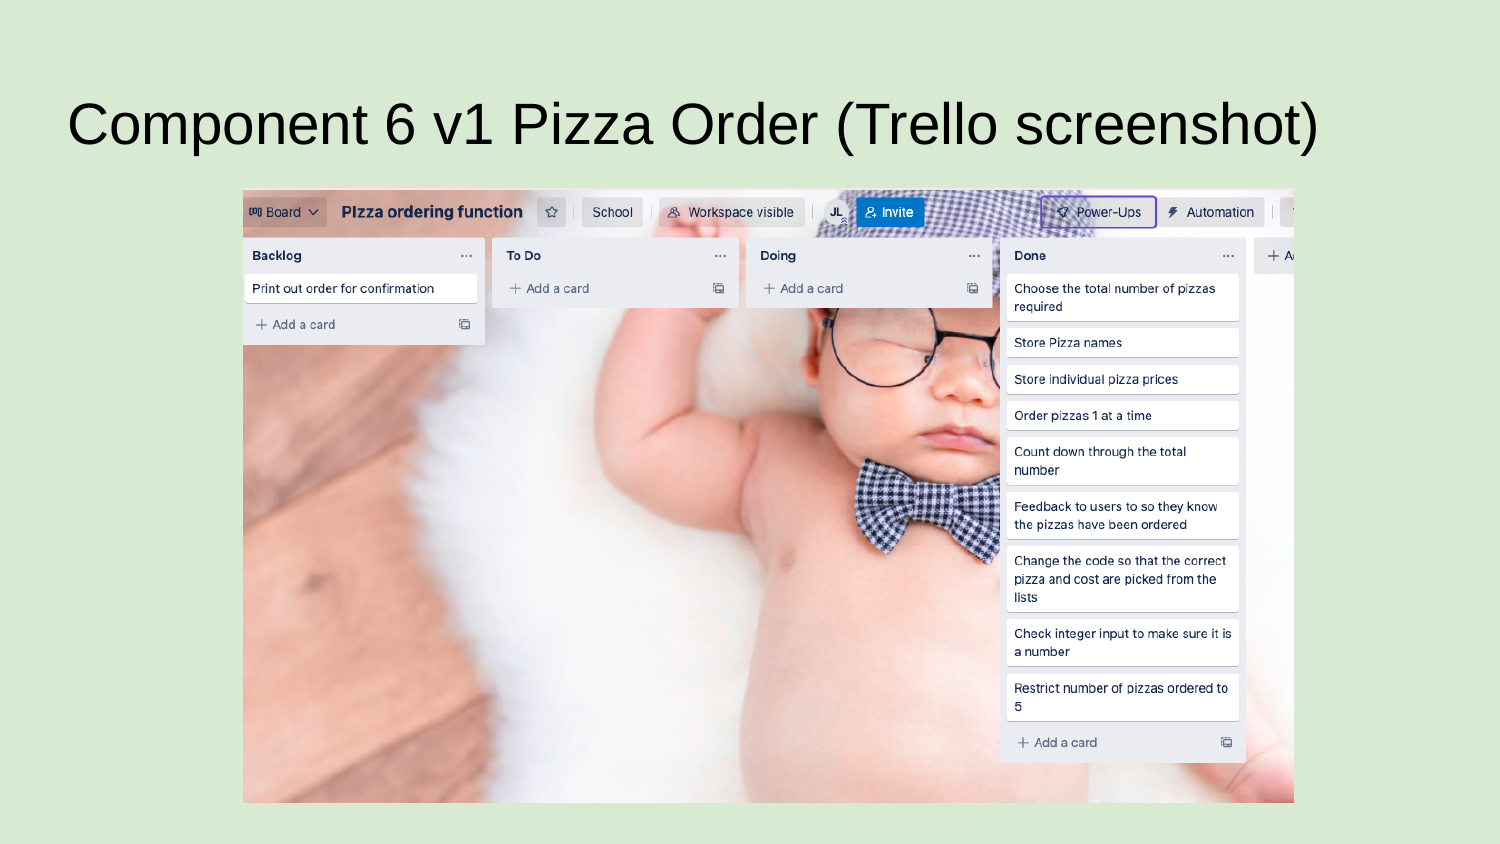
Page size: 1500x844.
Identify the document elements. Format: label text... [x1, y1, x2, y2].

picture [243, 188, 1294, 803]
title Component 6 v1 Pizza Order (Trello screenshot) [52, 71, 1500, 166]
